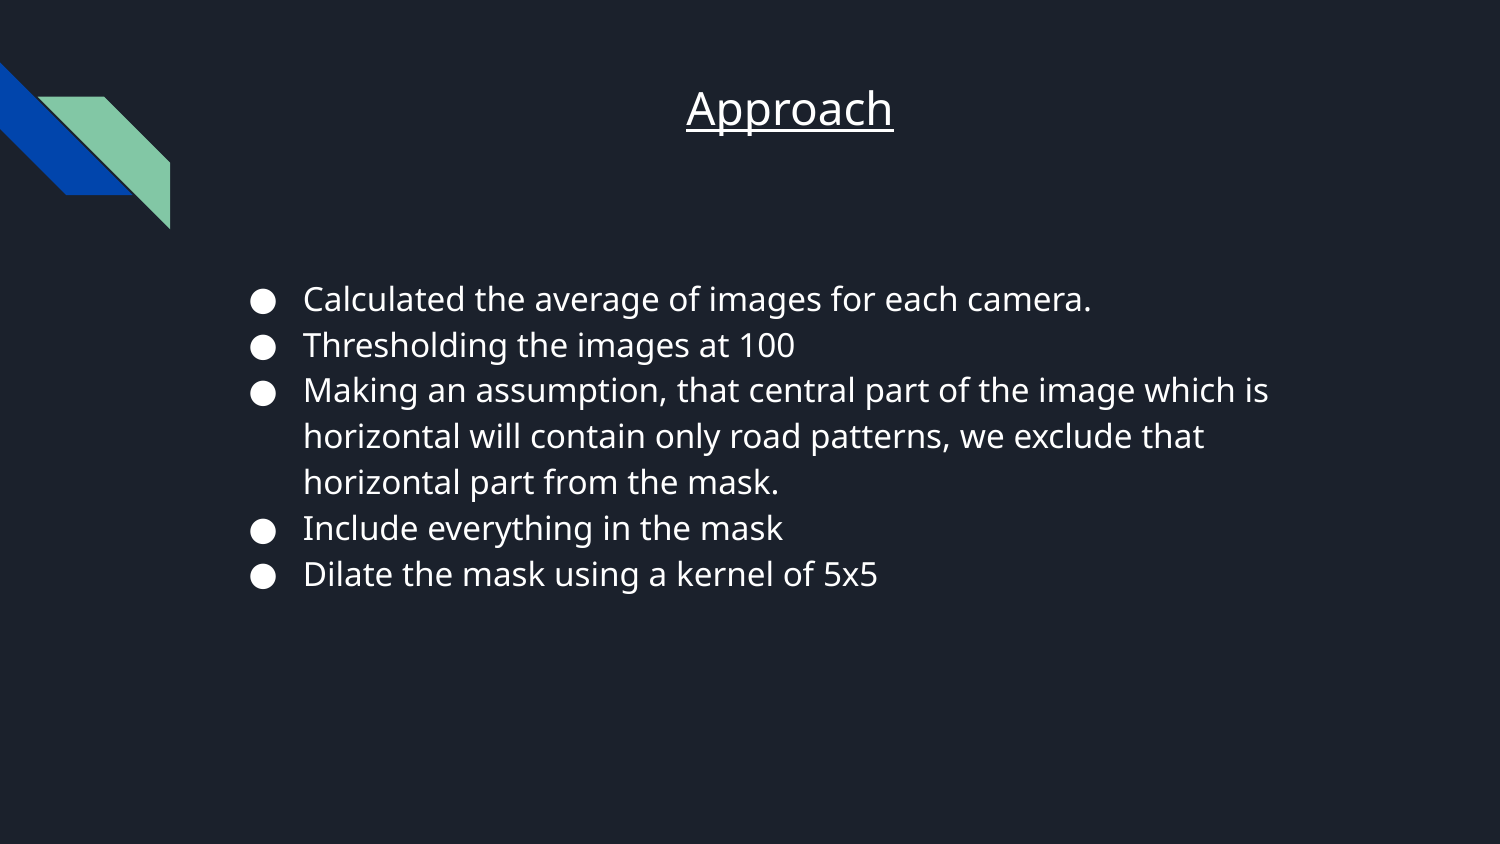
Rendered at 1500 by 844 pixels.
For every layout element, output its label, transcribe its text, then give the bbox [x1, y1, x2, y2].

title Approach [212, 64, 1368, 215]
list Calculated the average of images for each camera. Thresholding the images at 100 Making an assumption, that central part of the image which is horizontal will contain only road patterns, we exclude that horizontal part from the mask. Include everything in the mask Dilate the mask using a kernel of 5x5 [212, 257, 1368, 735]
